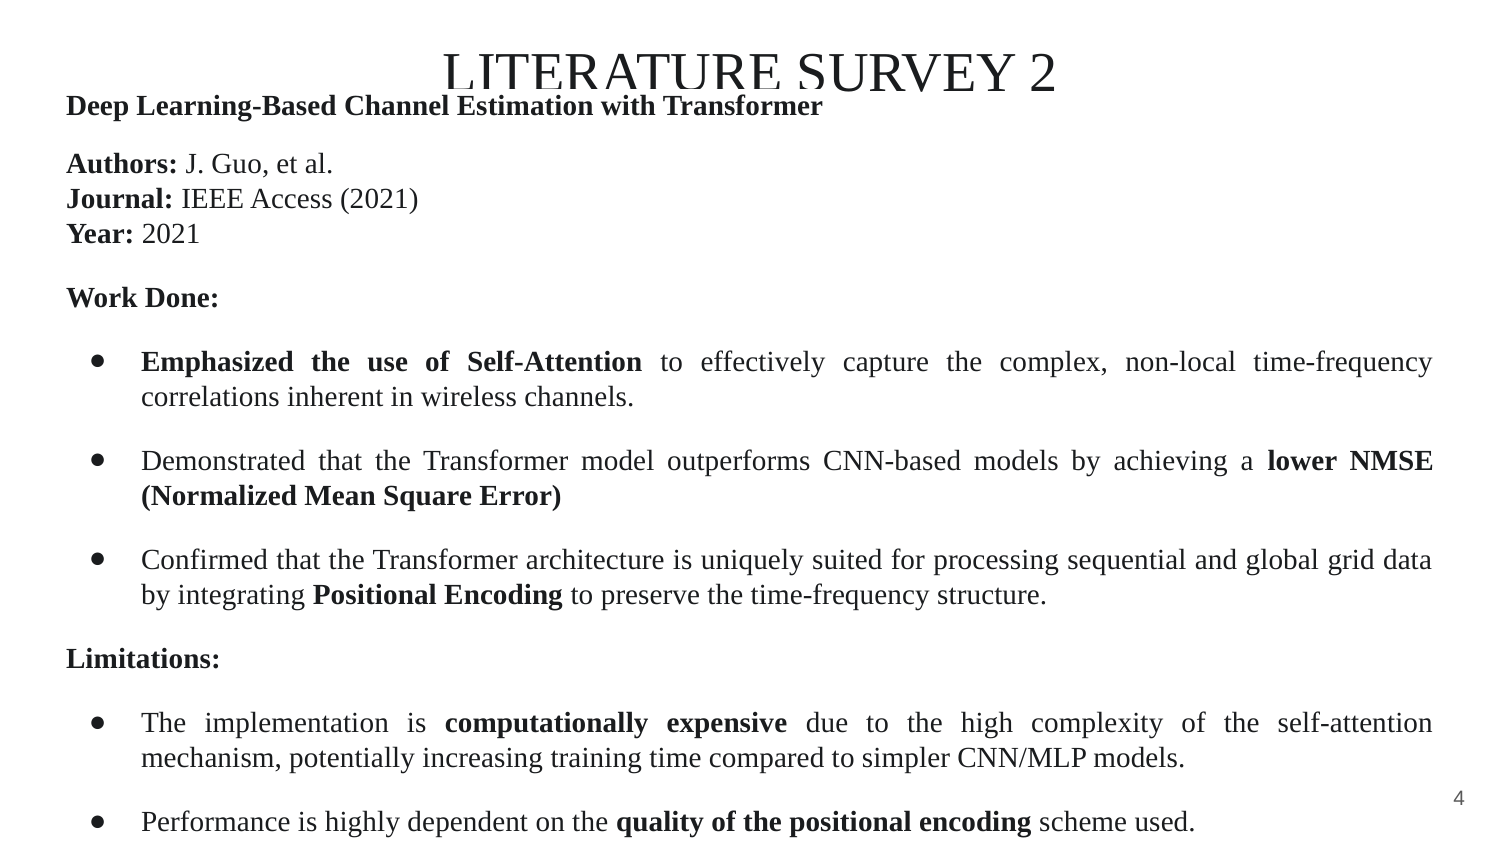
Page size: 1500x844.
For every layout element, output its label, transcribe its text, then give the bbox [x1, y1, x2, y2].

text_box Deep Learning-Based Channel Estimation with Transformer Authors: J. Guo, et al. Journal: IEEE Access (2021) Year: 2021 Work Done: Emphasized the use of Self-Attention to effectively capture the complex, non-local time-frequency correlations inherent in wireless channels. Demonstrated that the Transformer model outperforms CNN-based models by achieving a lower NMSE (Normalized Mean Square Error) Confirmed that the Transformer architecture is uniquely suited for processing sequential and global grid data by integrating Positional Encoding to preserve the time-frequency structure. Limitations: The implementation is computationally expensive due to the high complexity of the self-attention mechanism, potentially increasing training time compared to simpler CNN/MLP models. Performance is highly dependent on the quality of the positional encoding scheme used. [51, 71, 1449, 838]
text_box LITERATURE SURVEY 2 [51, 9, 1449, 71]
slide_number ‹#› [1389, 764, 1480, 830]
